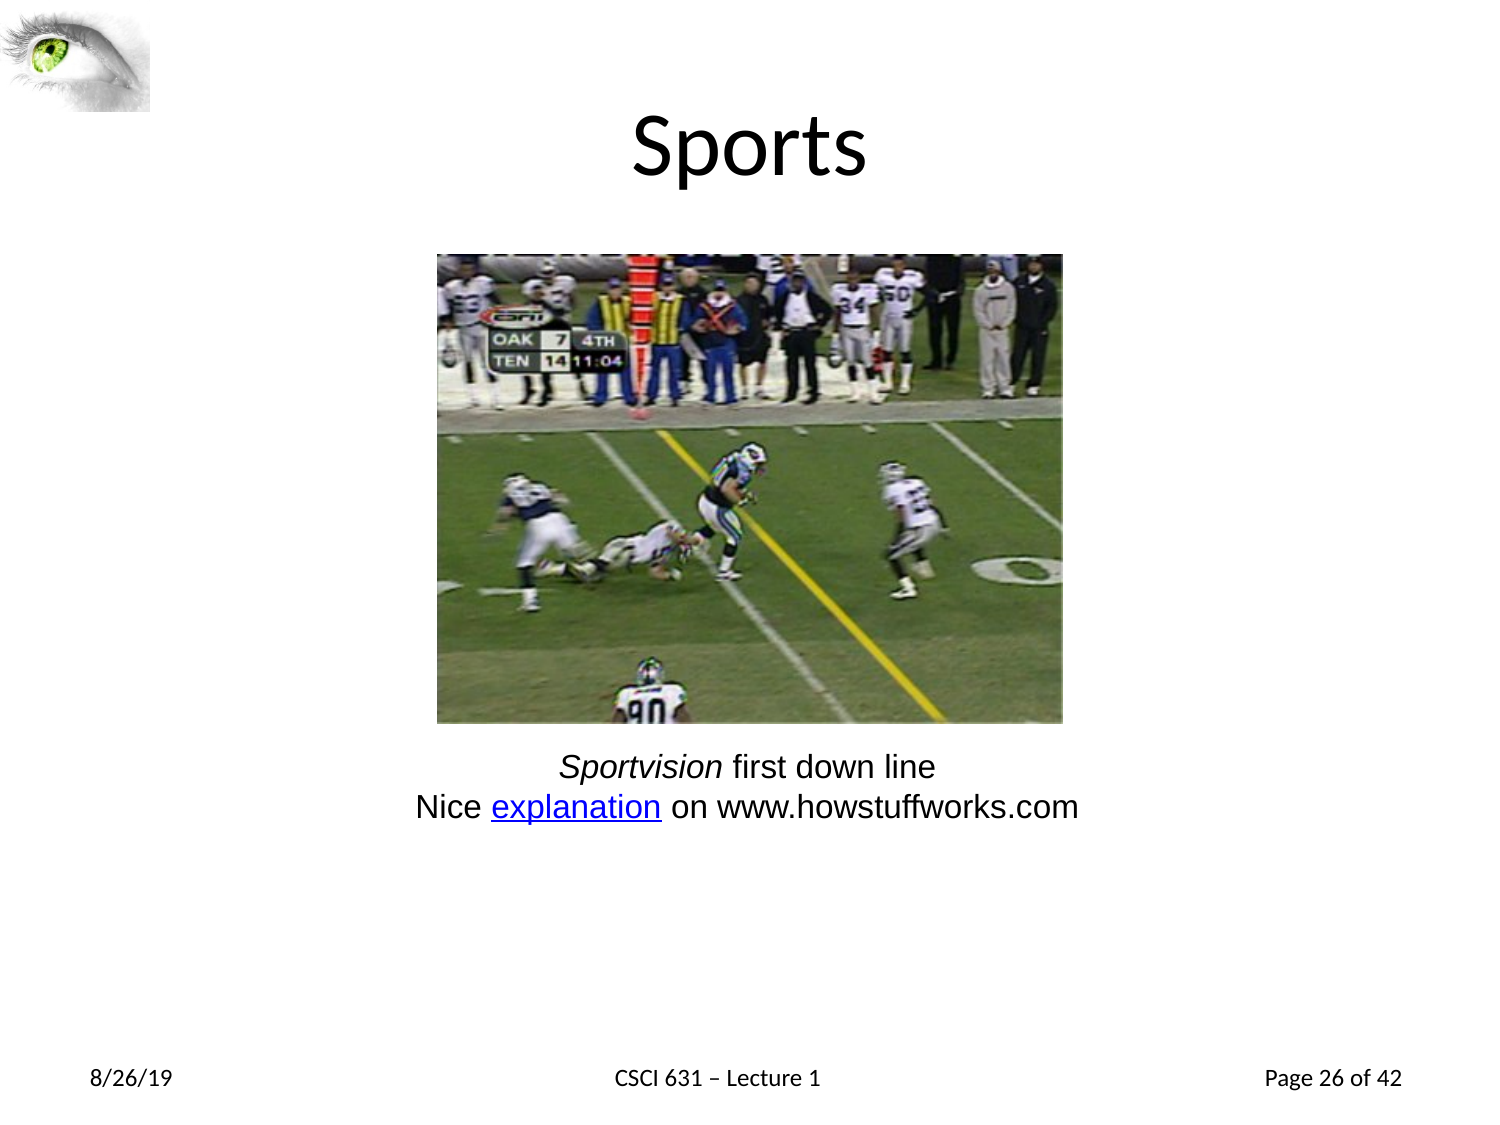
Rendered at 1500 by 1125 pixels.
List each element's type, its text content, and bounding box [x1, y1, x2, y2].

picture [437, 254, 1063, 724]
picture [0, 0, 150, 112]
text_box Sportvision first down line Nice explanation on www.howstuffworks.com [400, 737, 1095, 832]
title Sports [75, 45, 1425, 233]
